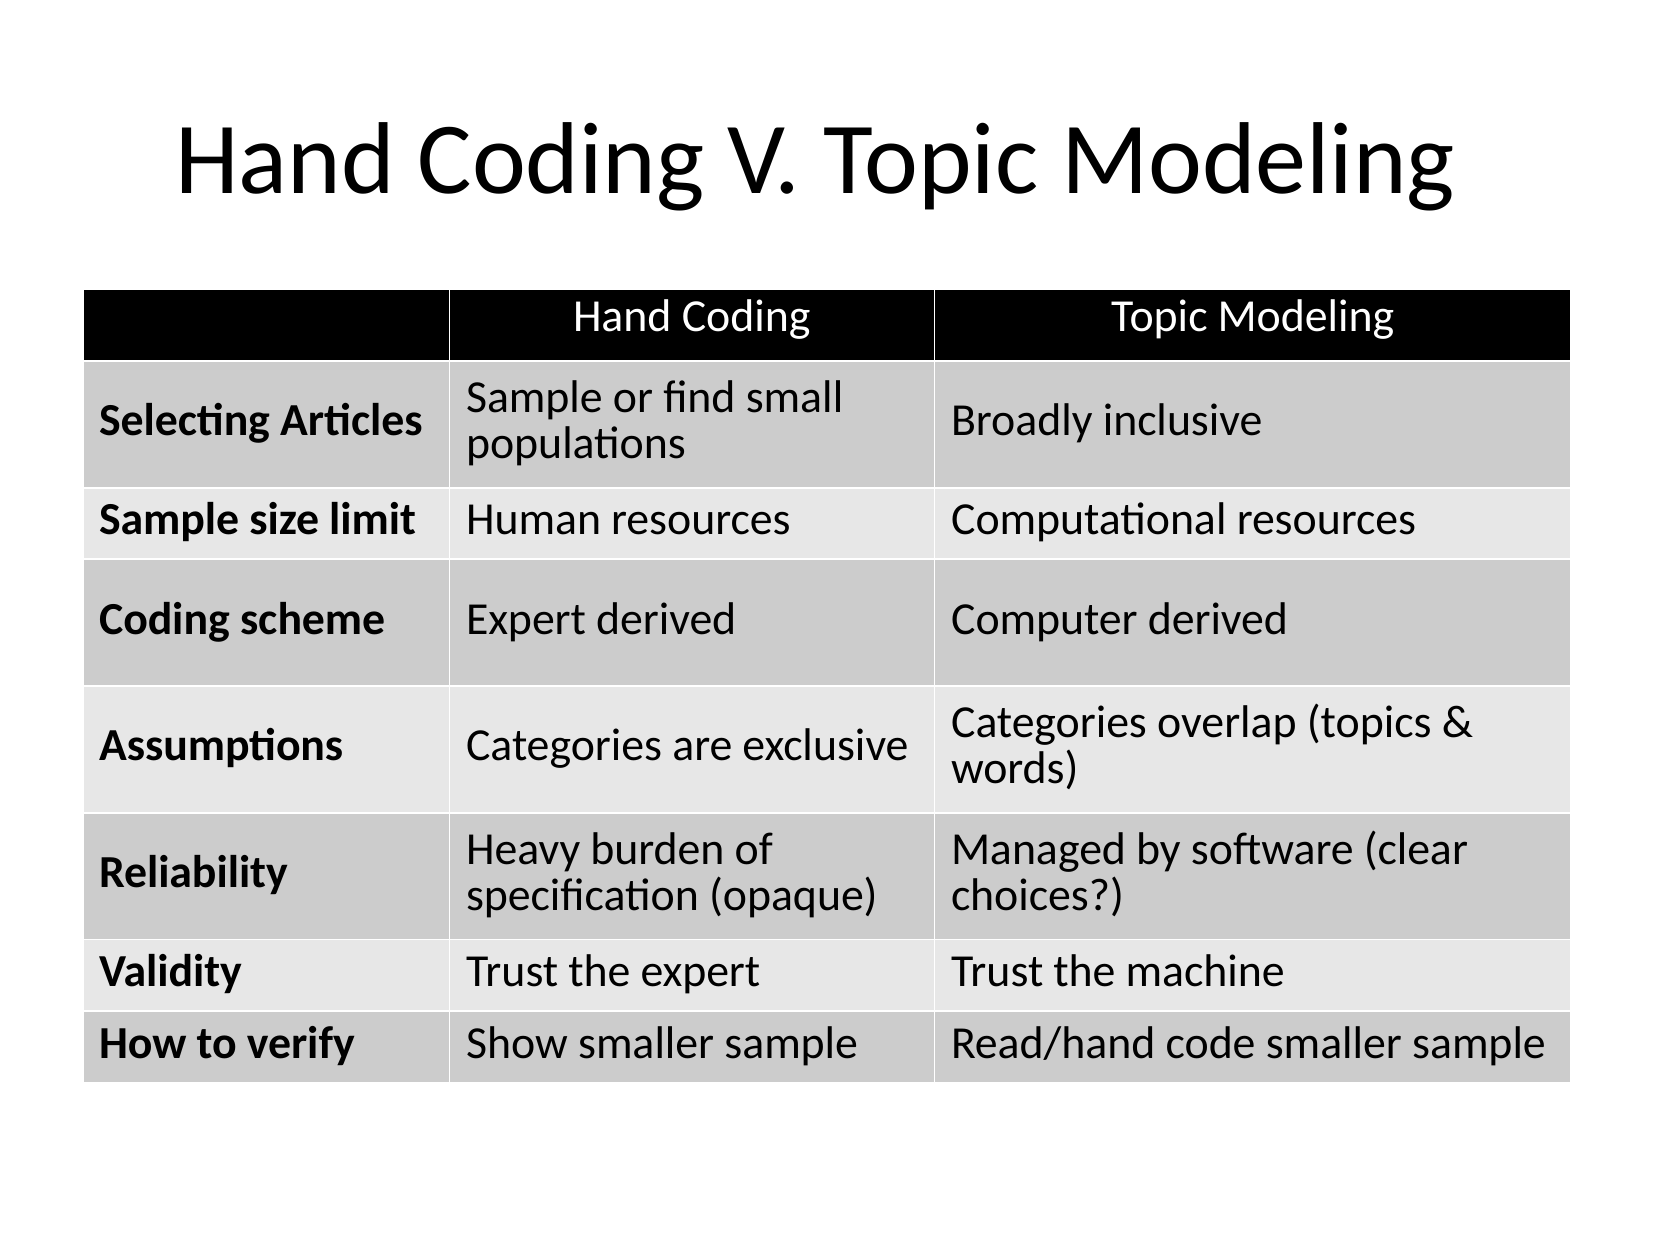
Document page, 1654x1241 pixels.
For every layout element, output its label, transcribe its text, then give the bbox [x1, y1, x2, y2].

table_cell Sample or find small populations [450, 362, 934, 487]
table_header Topic Modeling [935, 290, 1570, 360]
table_cell Categories overlap (topics & words) [935, 687, 1570, 812]
table_cell Expert derived [450, 560, 934, 685]
table_cell Computer derived [935, 560, 1570, 685]
title Hand Coding V. Topic Modeling [82, 49, 1571, 257]
table_cell Categories are exclusive [450, 687, 934, 812]
table_cell Trust the expert [450, 940, 934, 1010]
table_cell Sample size limit [84, 489, 449, 558]
table_cell Computational resources [935, 489, 1570, 558]
table_header [84, 290, 449, 360]
table_cell Managed by software (clear choices?) [935, 814, 1570, 939]
table_cell Validity [84, 940, 449, 1010]
table_cell Trust the machine [935, 940, 1570, 1010]
table_cell Reliability [84, 814, 449, 939]
table_header Hand Coding [450, 290, 934, 360]
table_cell Heavy burden of specification (opaque) [450, 814, 934, 939]
table_cell Coding scheme [84, 560, 449, 685]
table_cell Read/hand code smaller sample [935, 1012, 1570, 1082]
table_cell Show smaller sample [450, 1012, 934, 1082]
table_cell Selecting Articles [84, 362, 449, 487]
table_cell Human resources [450, 489, 934, 558]
table_cell Assumptions [84, 687, 449, 812]
table_cell Broadly inclusive [935, 362, 1570, 487]
table_cell How to verify [84, 1012, 449, 1082]
